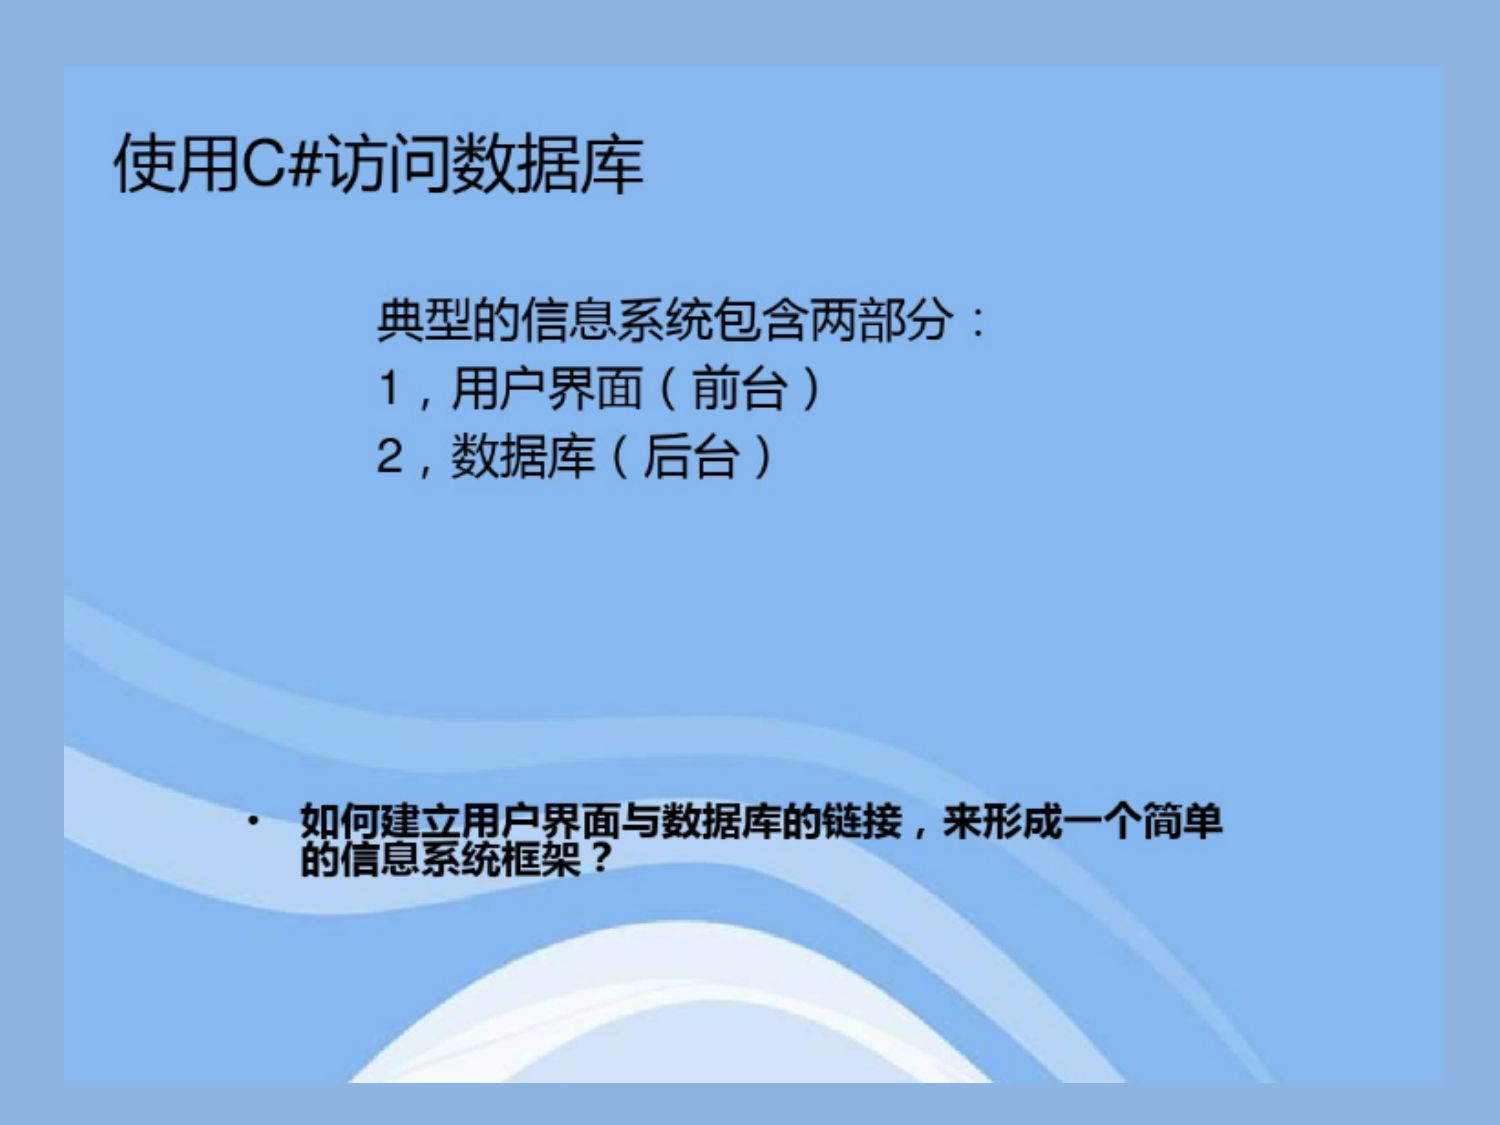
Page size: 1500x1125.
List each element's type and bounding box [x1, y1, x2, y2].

picture [64, 66, 1442, 1083]
